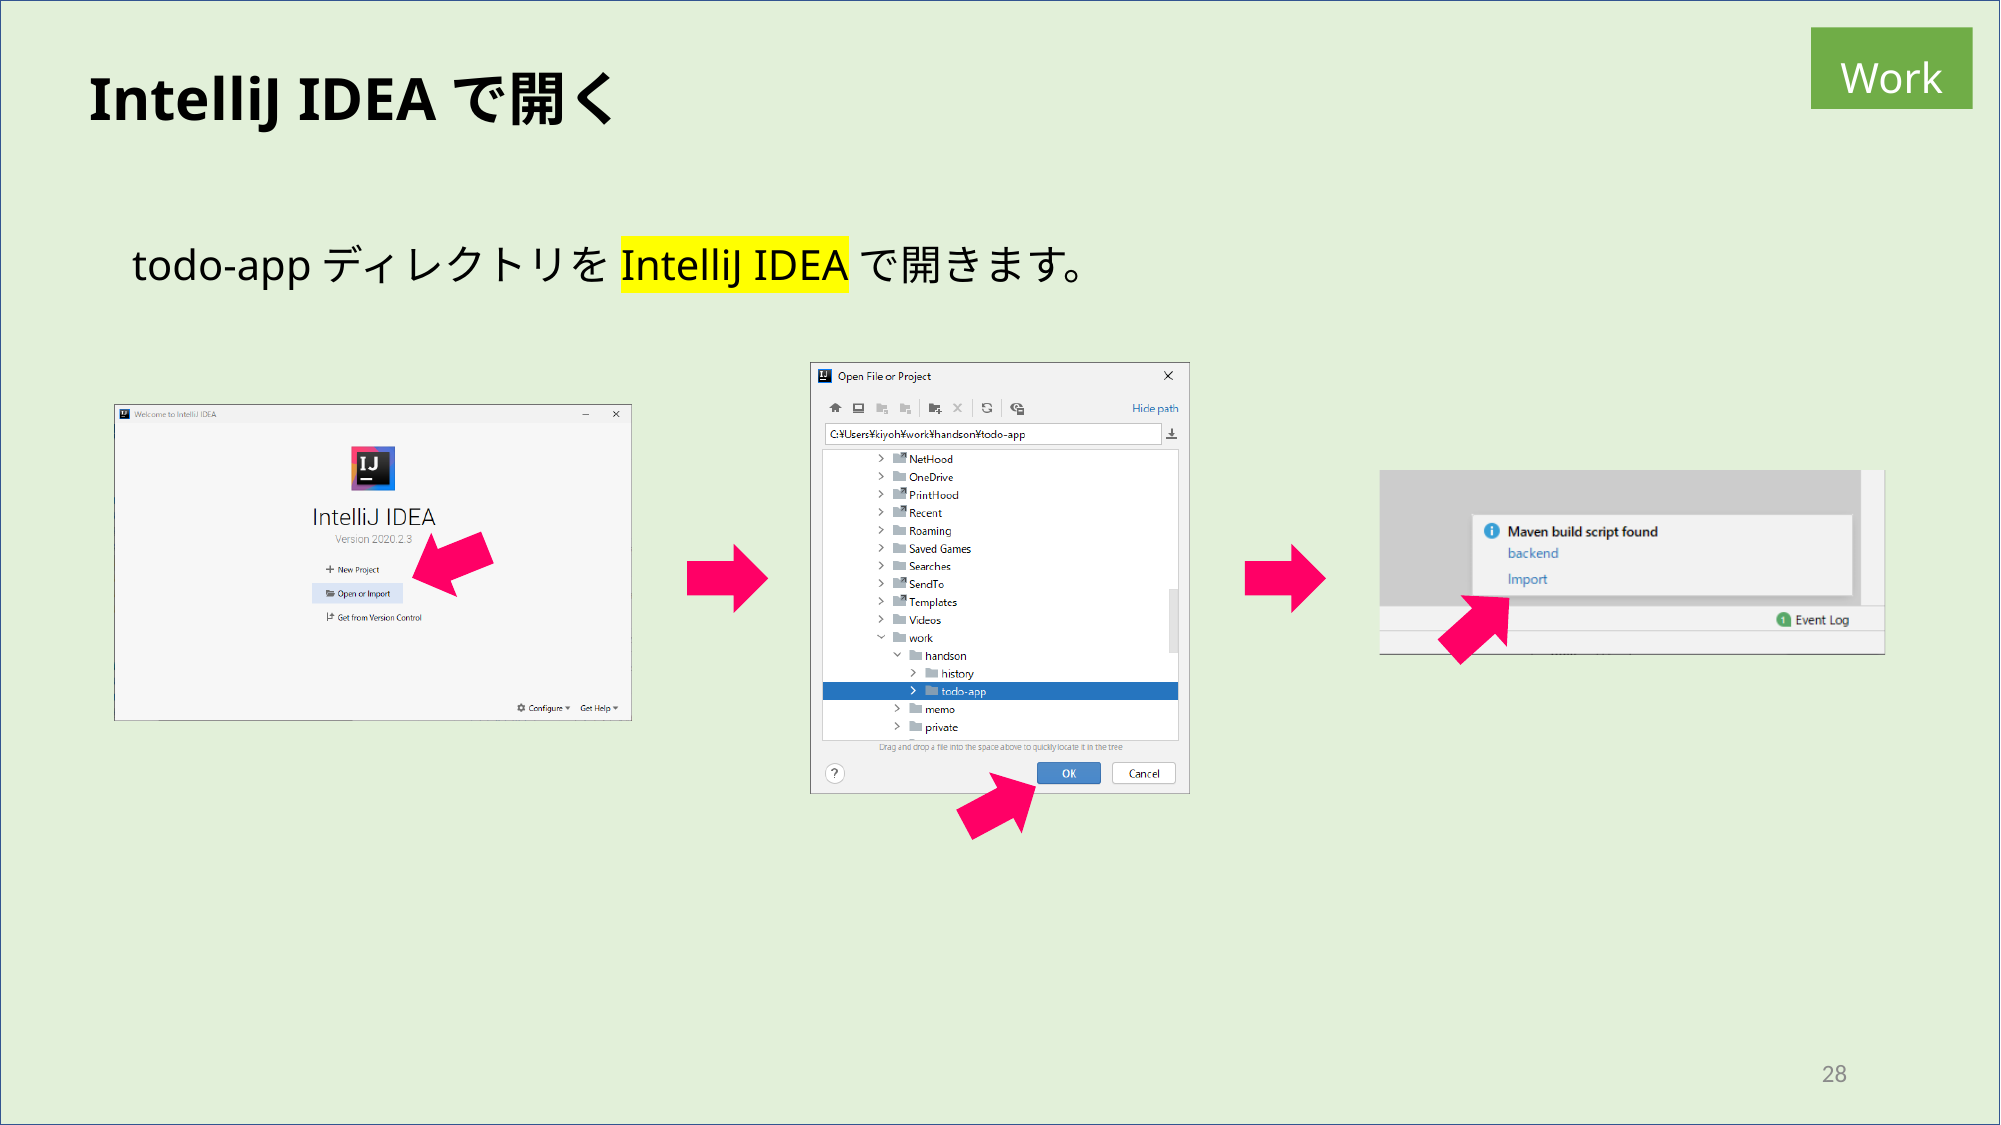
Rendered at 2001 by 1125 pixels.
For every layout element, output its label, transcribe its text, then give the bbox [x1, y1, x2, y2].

picture [810, 362, 1190, 795]
text_box [956, 795, 1034, 840]
text_box [687, 543, 769, 613]
text_box todo-appディレクトリをIntelliJ IDEAで開きます。 [117, 214, 1904, 297]
text_box IntelliJ IDEAで開く [74, 54, 1454, 140]
picture [114, 404, 632, 721]
text_box [0, 0, 2000, 1125]
text_box [1451, 655, 1472, 665]
text_box [1244, 543, 1326, 613]
picture [1379, 470, 1886, 655]
text_box Work [1811, 27, 1973, 109]
slide_number 28 [1412, 1042, 1863, 1103]
